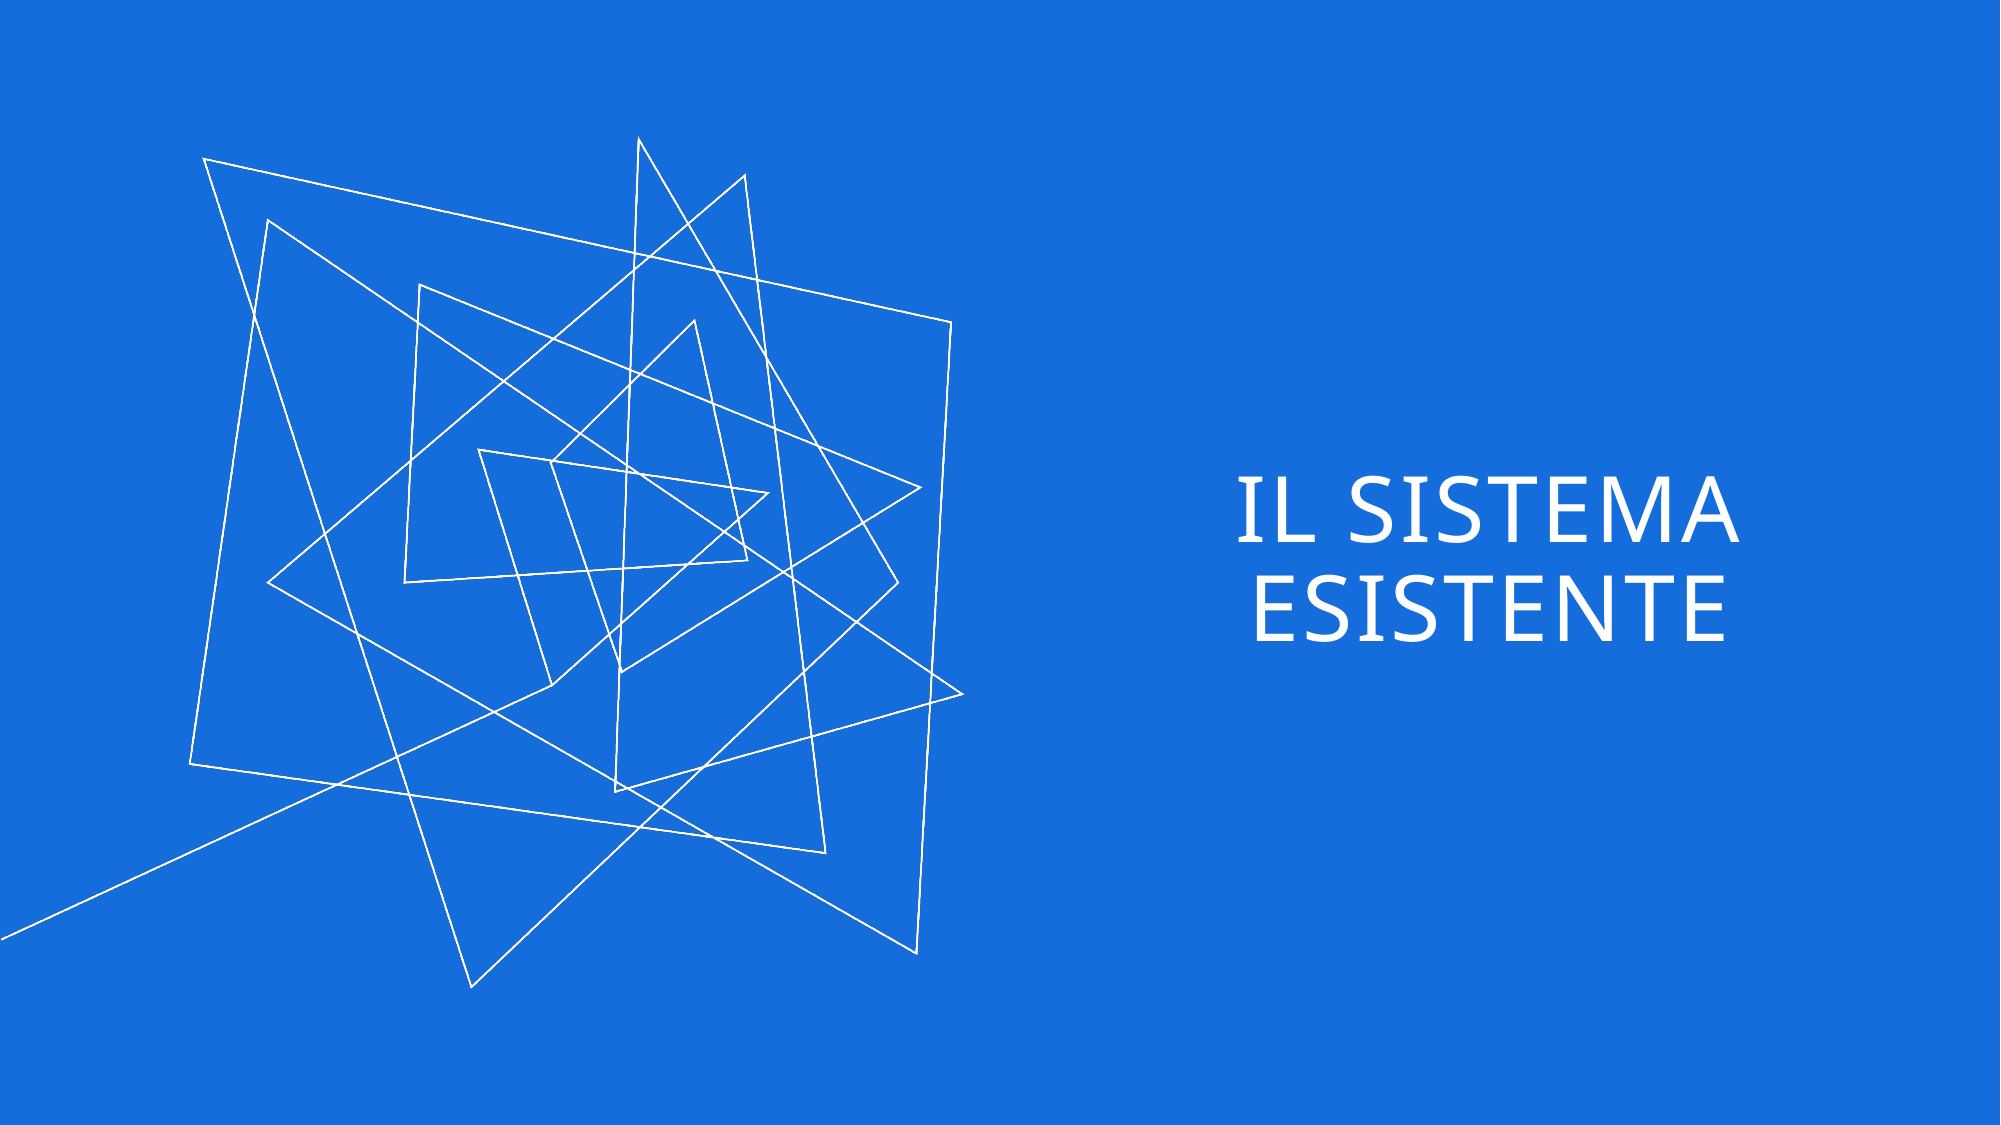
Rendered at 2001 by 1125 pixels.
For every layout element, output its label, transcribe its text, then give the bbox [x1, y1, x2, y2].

title Il sistema esistente [1146, 421, 1833, 704]
picture [0, 135, 965, 989]
